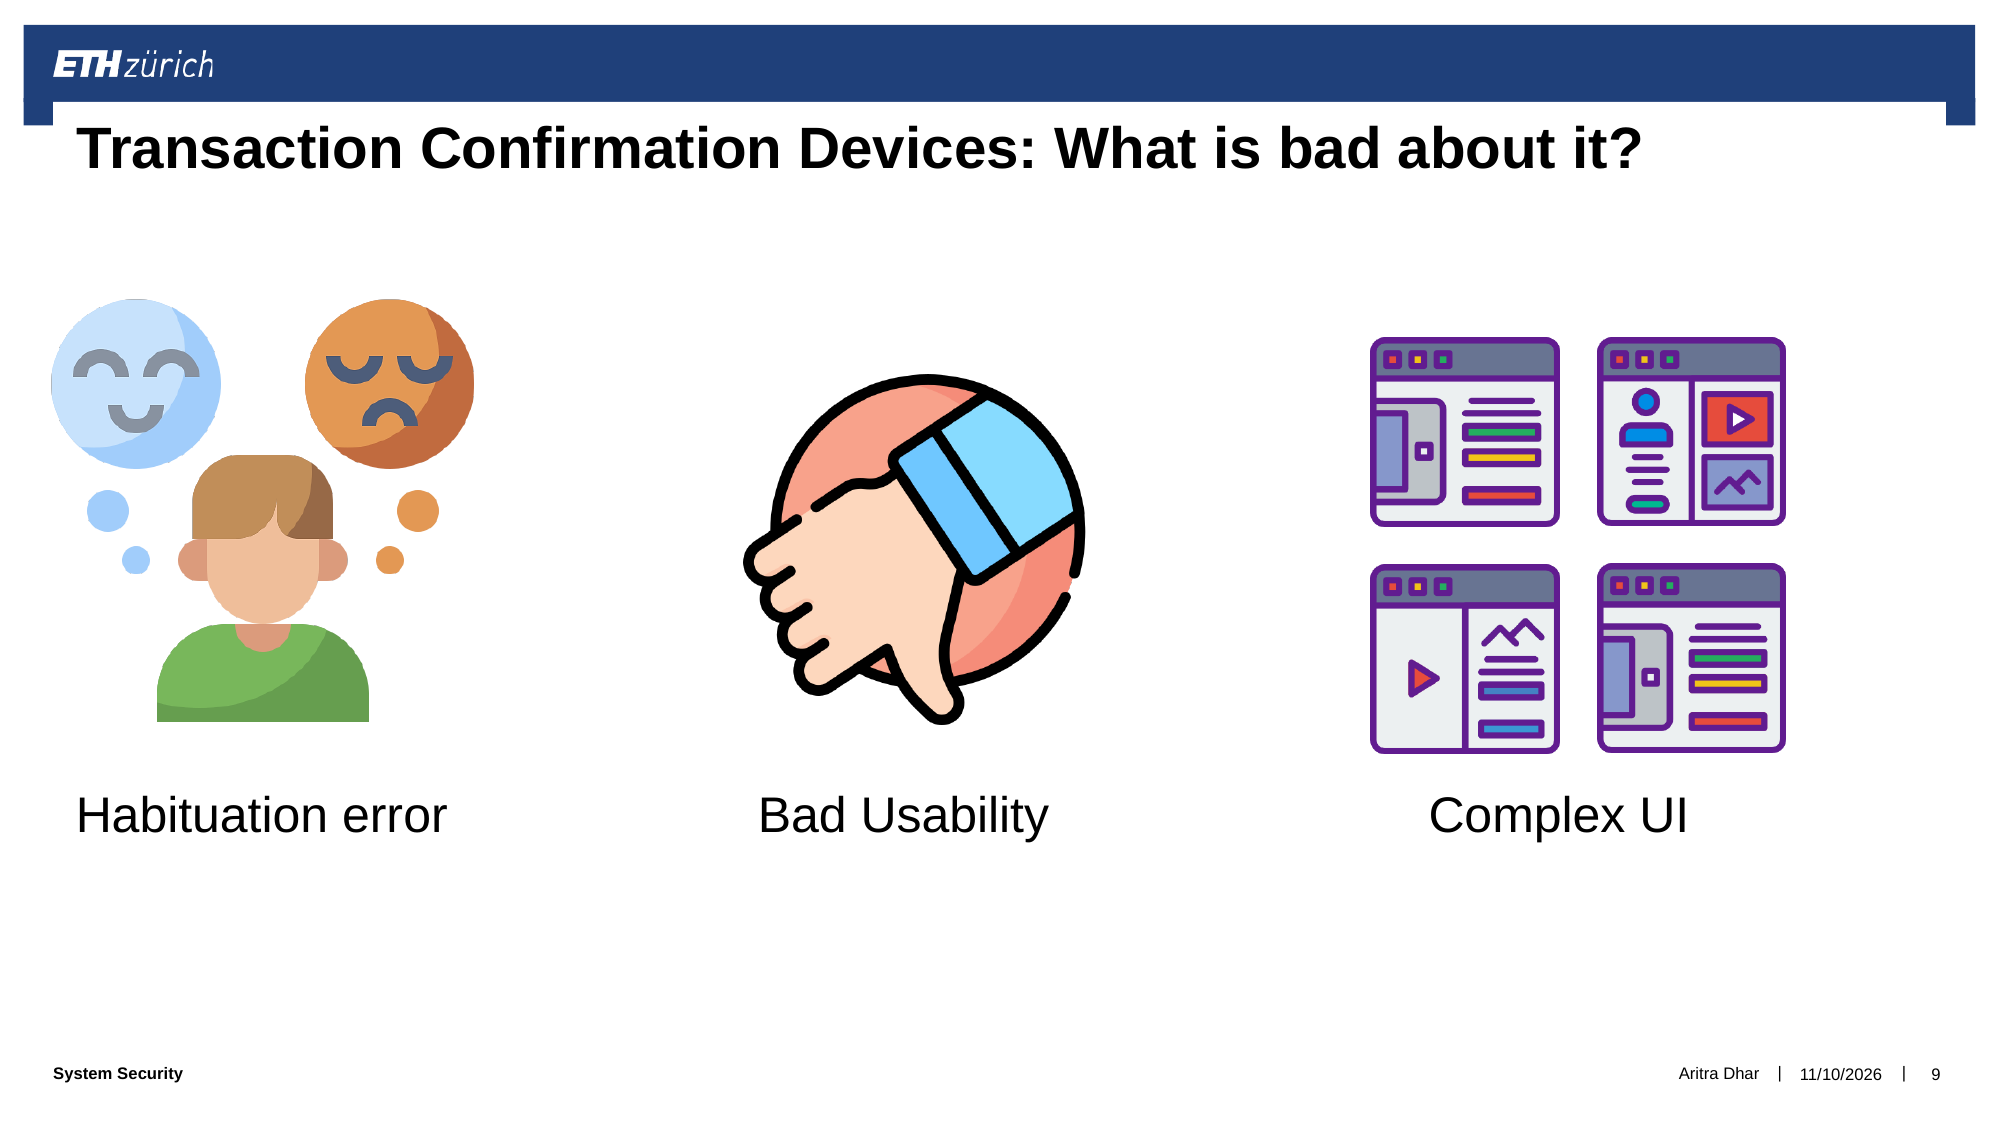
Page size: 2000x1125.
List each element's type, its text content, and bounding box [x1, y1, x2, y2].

picture [1369, 563, 1560, 754]
picture [1369, 337, 1560, 527]
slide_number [1790, 1034, 1892, 1112]
picture [1596, 563, 1786, 753]
picture [36, 285, 488, 737]
text_box Bad Usability [743, 774, 1065, 850]
picture [1596, 337, 1786, 527]
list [738, 374, 1089, 726]
slide_number 9 [1906, 1034, 1966, 1112]
footer Aritra Dhar [999, 1034, 1760, 1111]
text_box Complex UI [1413, 774, 1705, 850]
text_box Habituation error [61, 774, 464, 850]
title Transaction Confirmation Devices: What is bad about it? [53, 101, 1946, 262]
